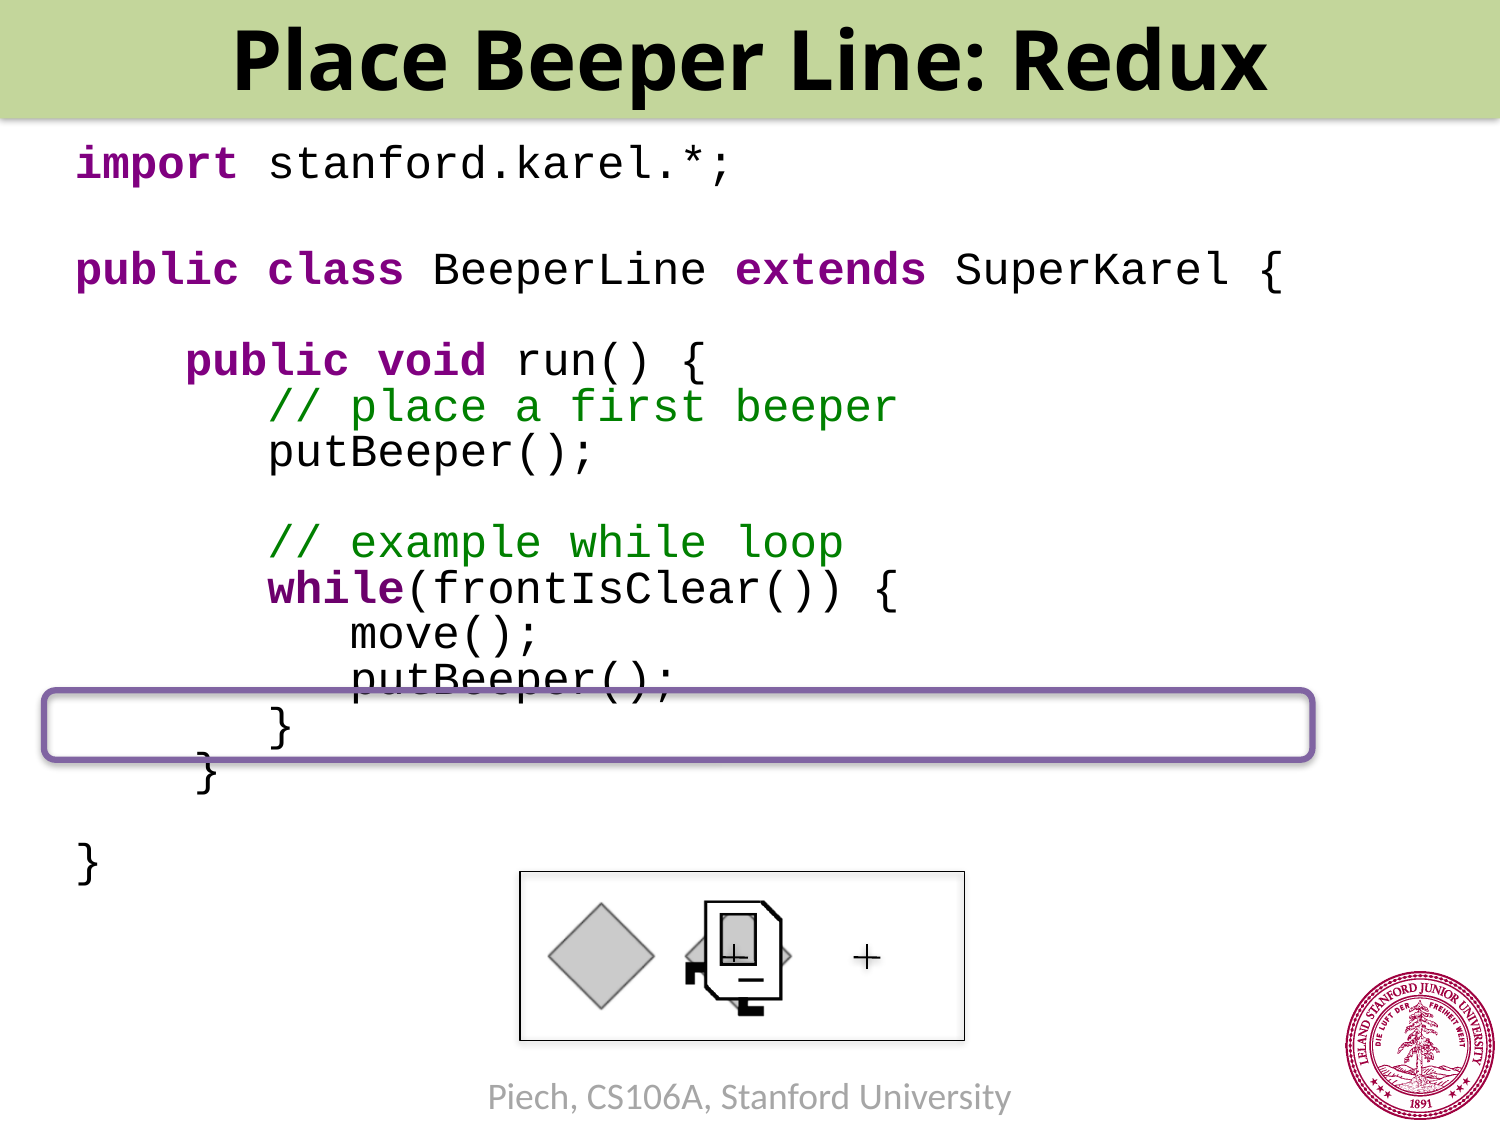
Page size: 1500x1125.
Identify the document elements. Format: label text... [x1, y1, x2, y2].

text_box [519, 871, 965, 1041]
picture [543, 898, 662, 1019]
text_box Place Beeper Line: Redux [0, 0, 1500, 122]
picture [670, 890, 805, 1026]
picture [1345, 971, 1495, 1120]
text_box import stanford.karel.*; public class BeeperLine extends SuperKarel { public void run() { // place a first beeper putBeeper(); // example while loop while(frontIsClear()) { move(); putBeeper(); } } } [74, 134, 1425, 1096]
text_box [43, 689, 1314, 761]
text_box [853, 943, 881, 969]
